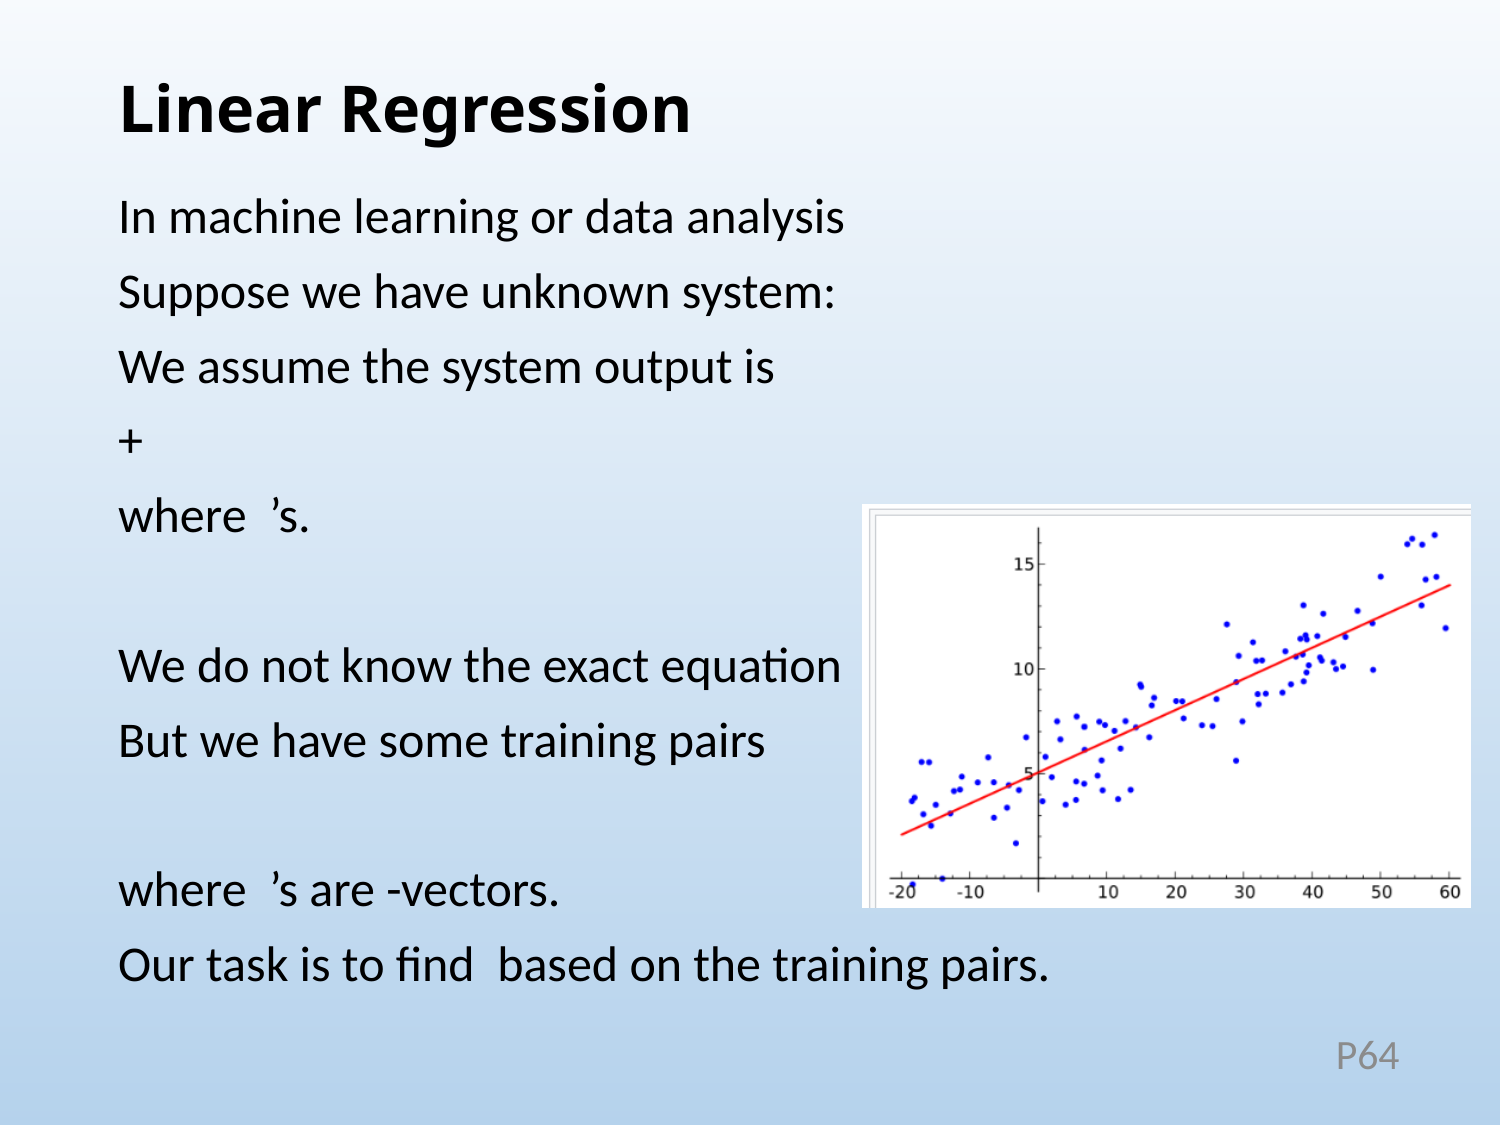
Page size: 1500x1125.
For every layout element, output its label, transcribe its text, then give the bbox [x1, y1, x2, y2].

title Linear Regression [103, 59, 1397, 164]
footer P64 [1302, 1022, 1434, 1083]
picture [862, 504, 1471, 908]
